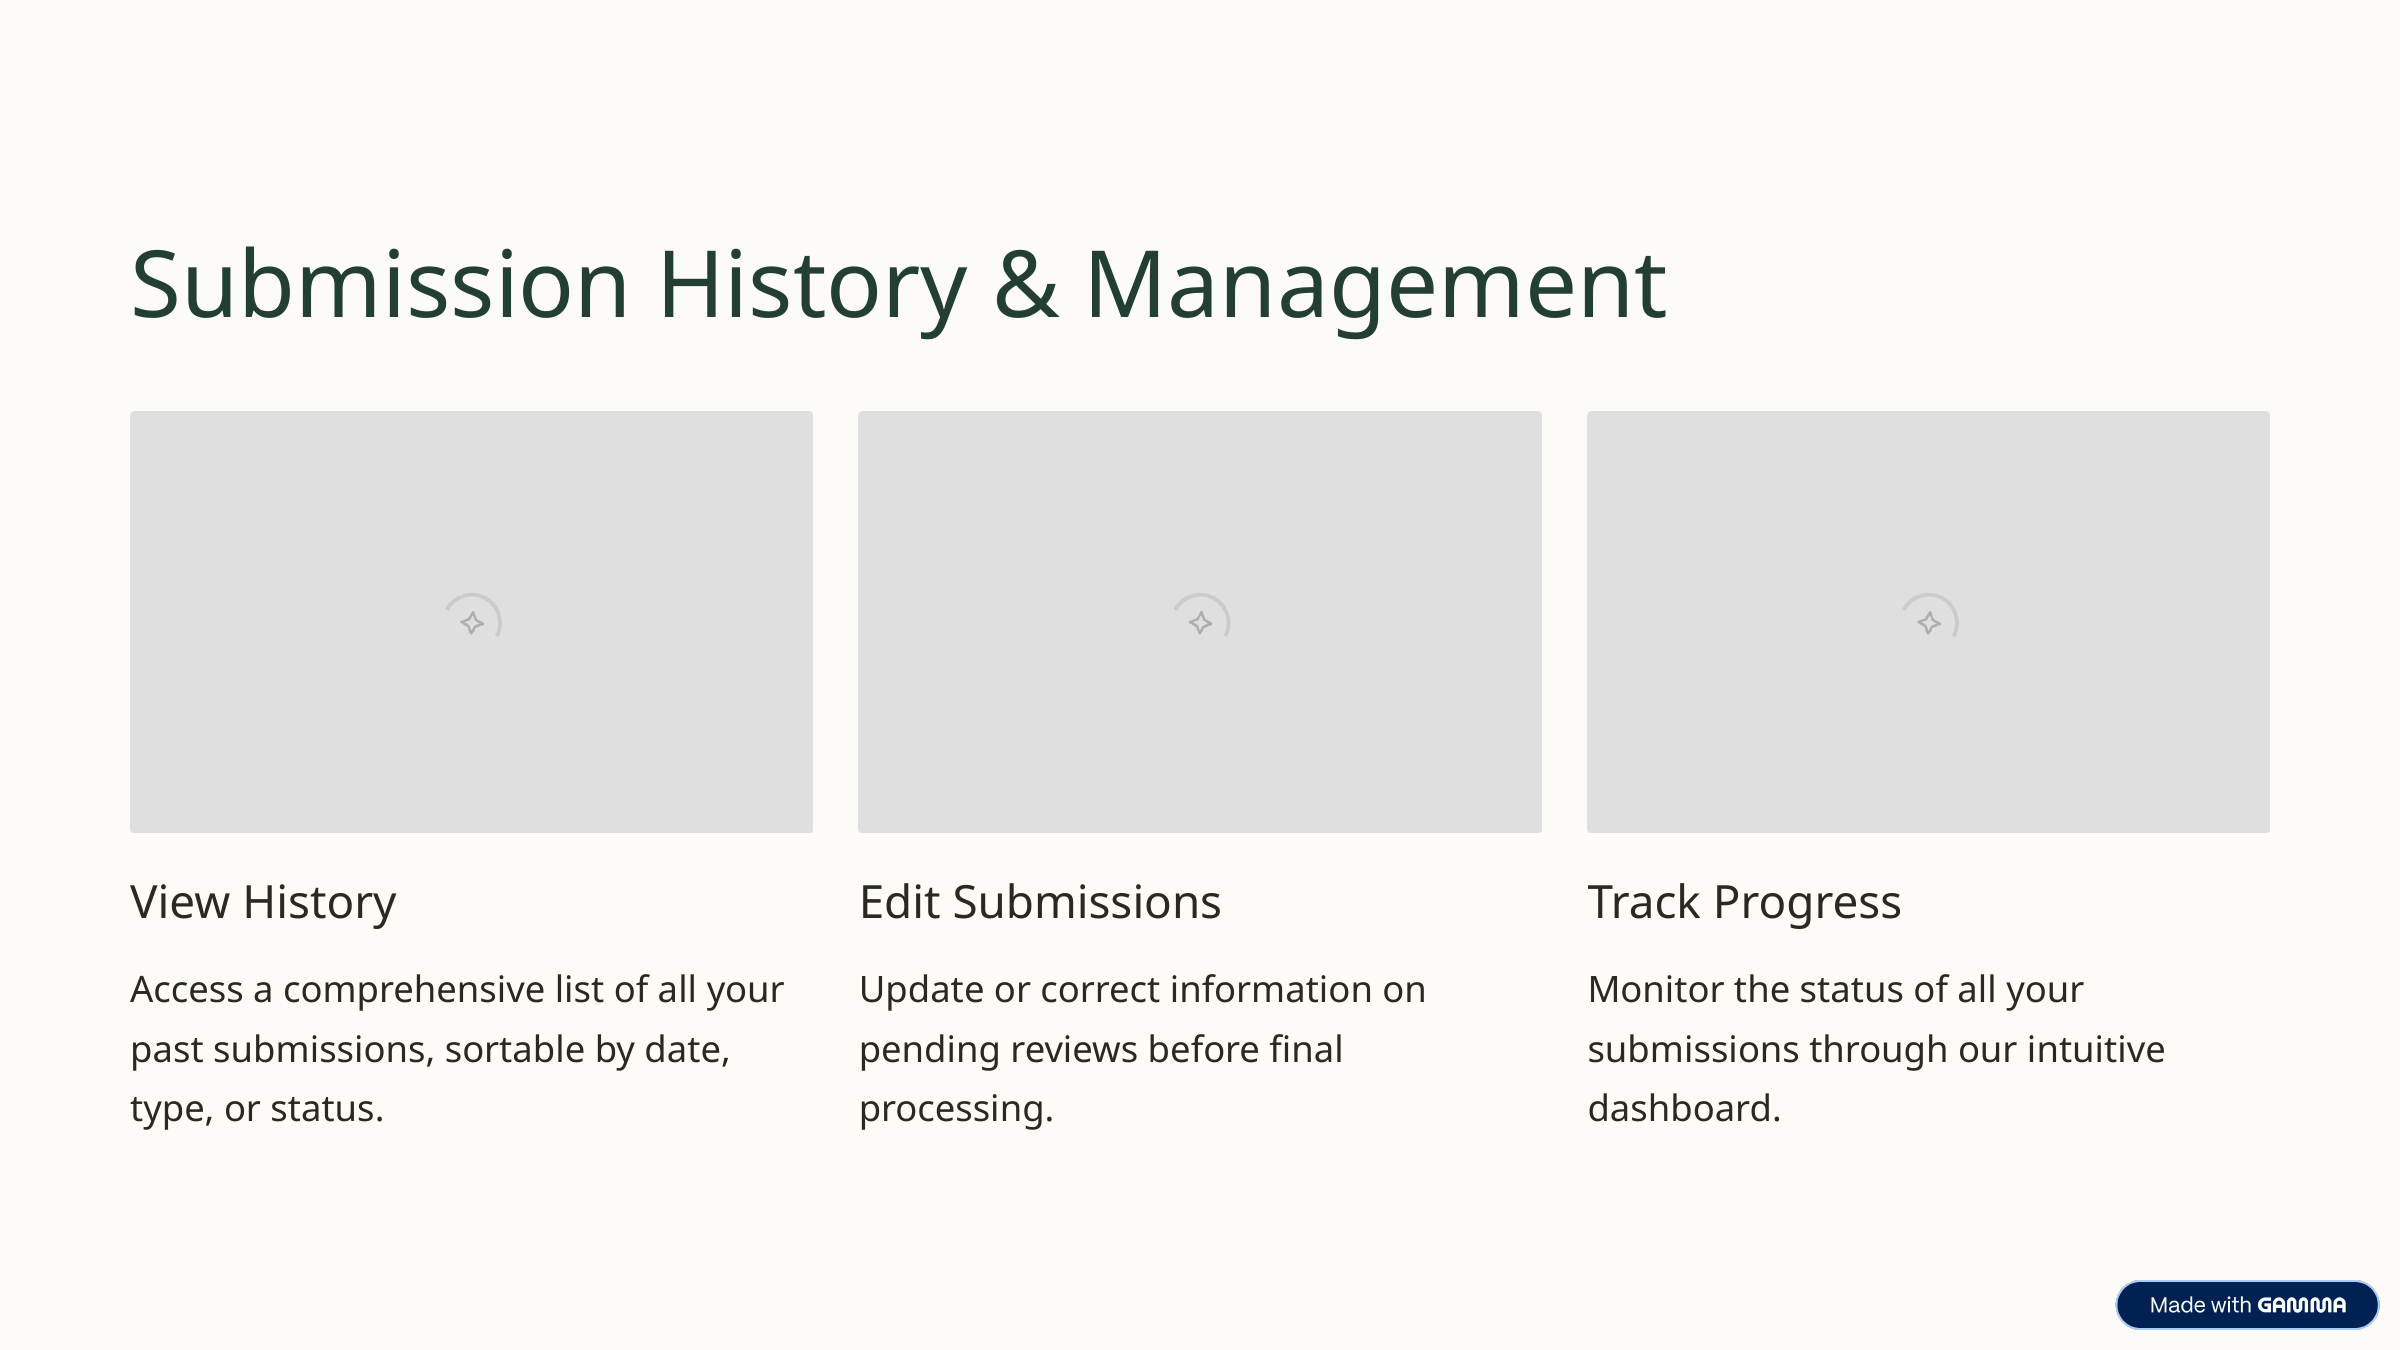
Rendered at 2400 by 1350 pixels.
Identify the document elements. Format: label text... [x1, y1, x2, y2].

text_box View History [130, 870, 596, 929]
text_box Track Progress [1587, 870, 2053, 929]
text_box Edit Submissions [858, 870, 1324, 929]
picture [858, 411, 1542, 833]
text_box Submission History & Management [130, 220, 1620, 337]
picture [130, 411, 813, 833]
text_box Update or correct information on pending reviews before final processing. [858, 950, 1541, 1130]
text_box Monitor the status of all your submissions through our intuitive dashboard. [1587, 950, 2270, 1130]
picture [2106, 1271, 2389, 1339]
text_box Access a comprehensive list of all your past submissions, sortable by date, type, or status. [130, 950, 813, 1130]
picture [1587, 411, 2270, 833]
